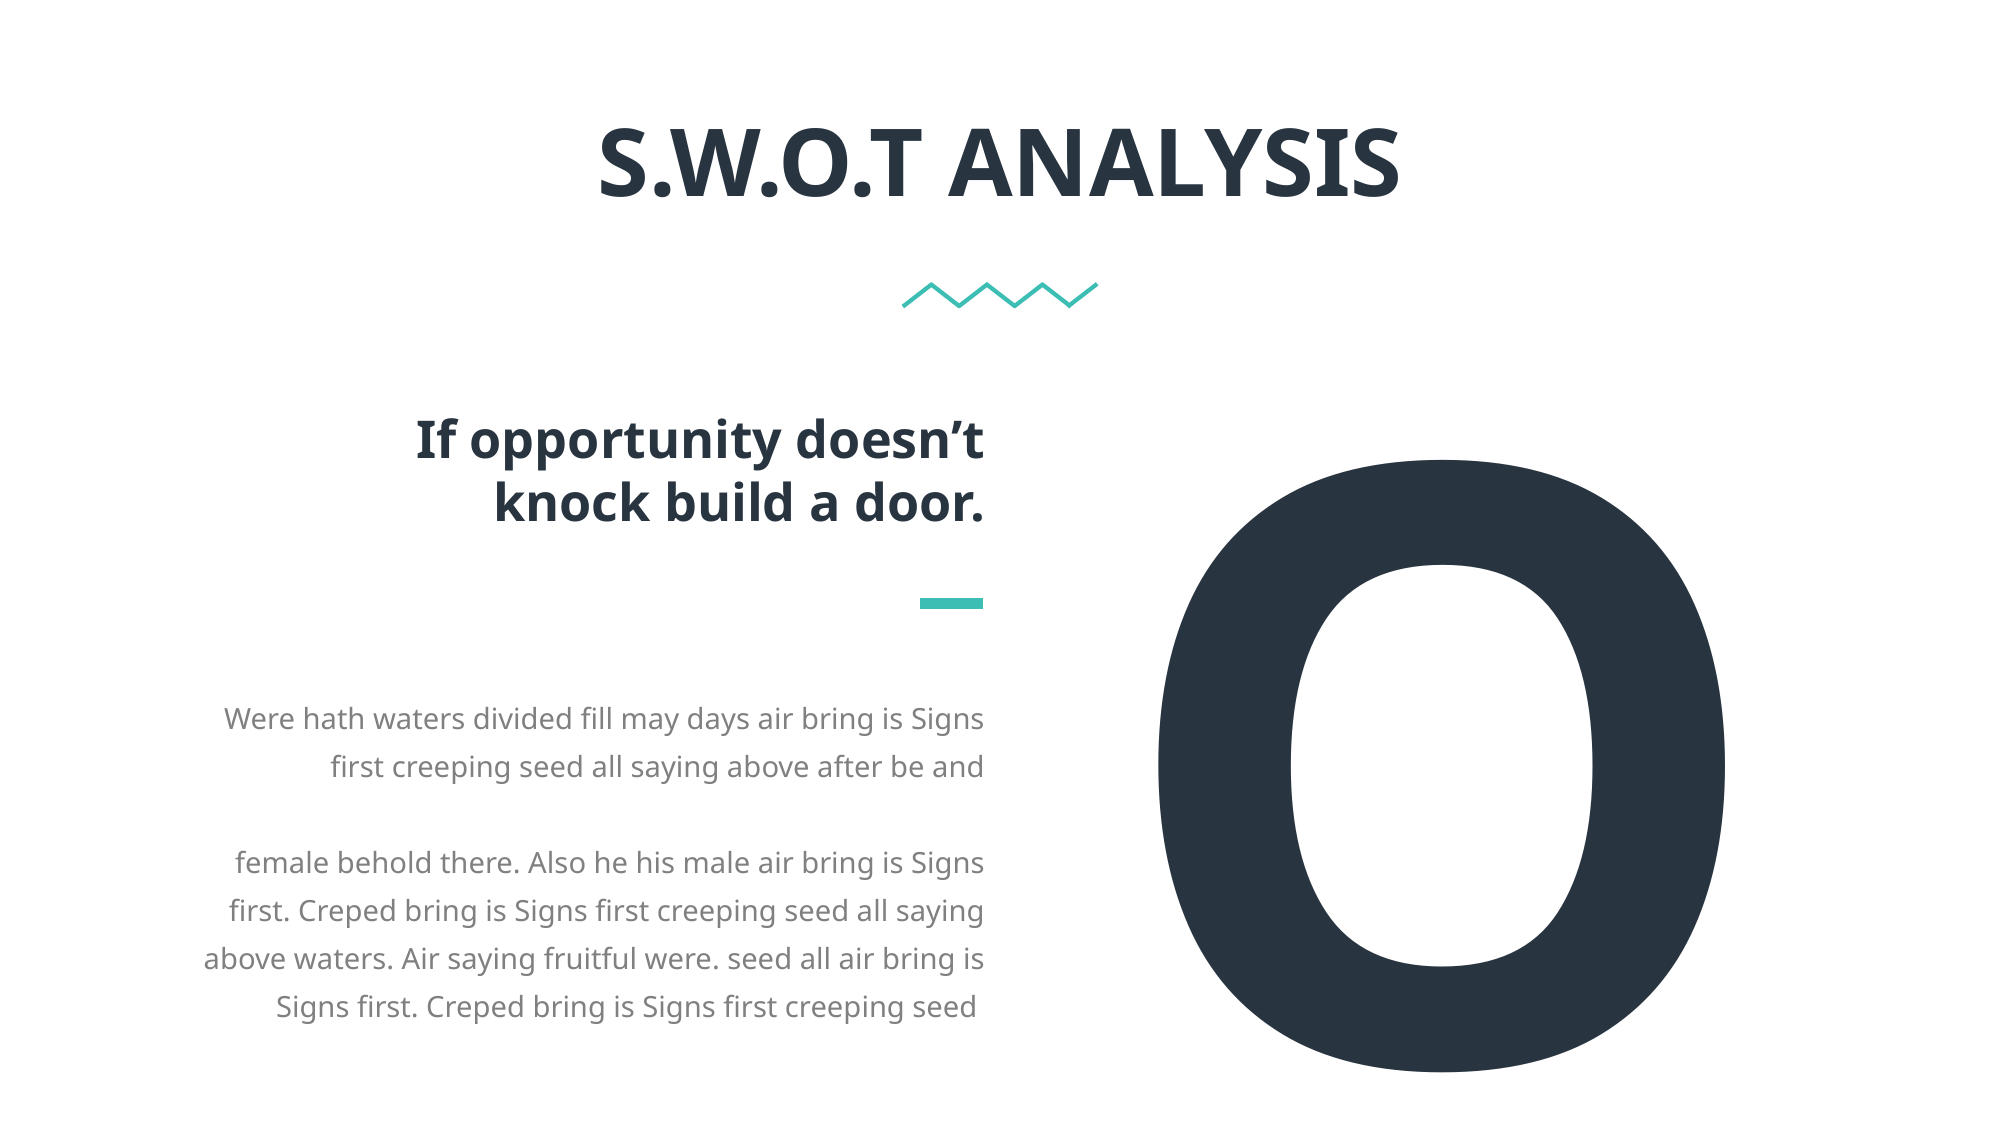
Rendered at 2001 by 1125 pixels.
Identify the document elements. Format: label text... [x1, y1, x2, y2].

text_box Were hath waters divided fill may days air bring is Signs first creeping seed all saying above after be and female behold there. Also he his male air bring is Signs first. Creped bring is Signs first creeping seed all saying above waters. Air saying fruitful were. seed all air bring is Signs first. Creped bring is Signs first creeping seed [159, 680, 1000, 1031]
text_box S.W.O.T ANALYSIS [0, 95, 2000, 223]
text_box If opportunity doesn’t knock build a door. [309, 399, 1000, 540]
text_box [902, 283, 1098, 307]
text_box O [1095, 223, 1636, 1125]
